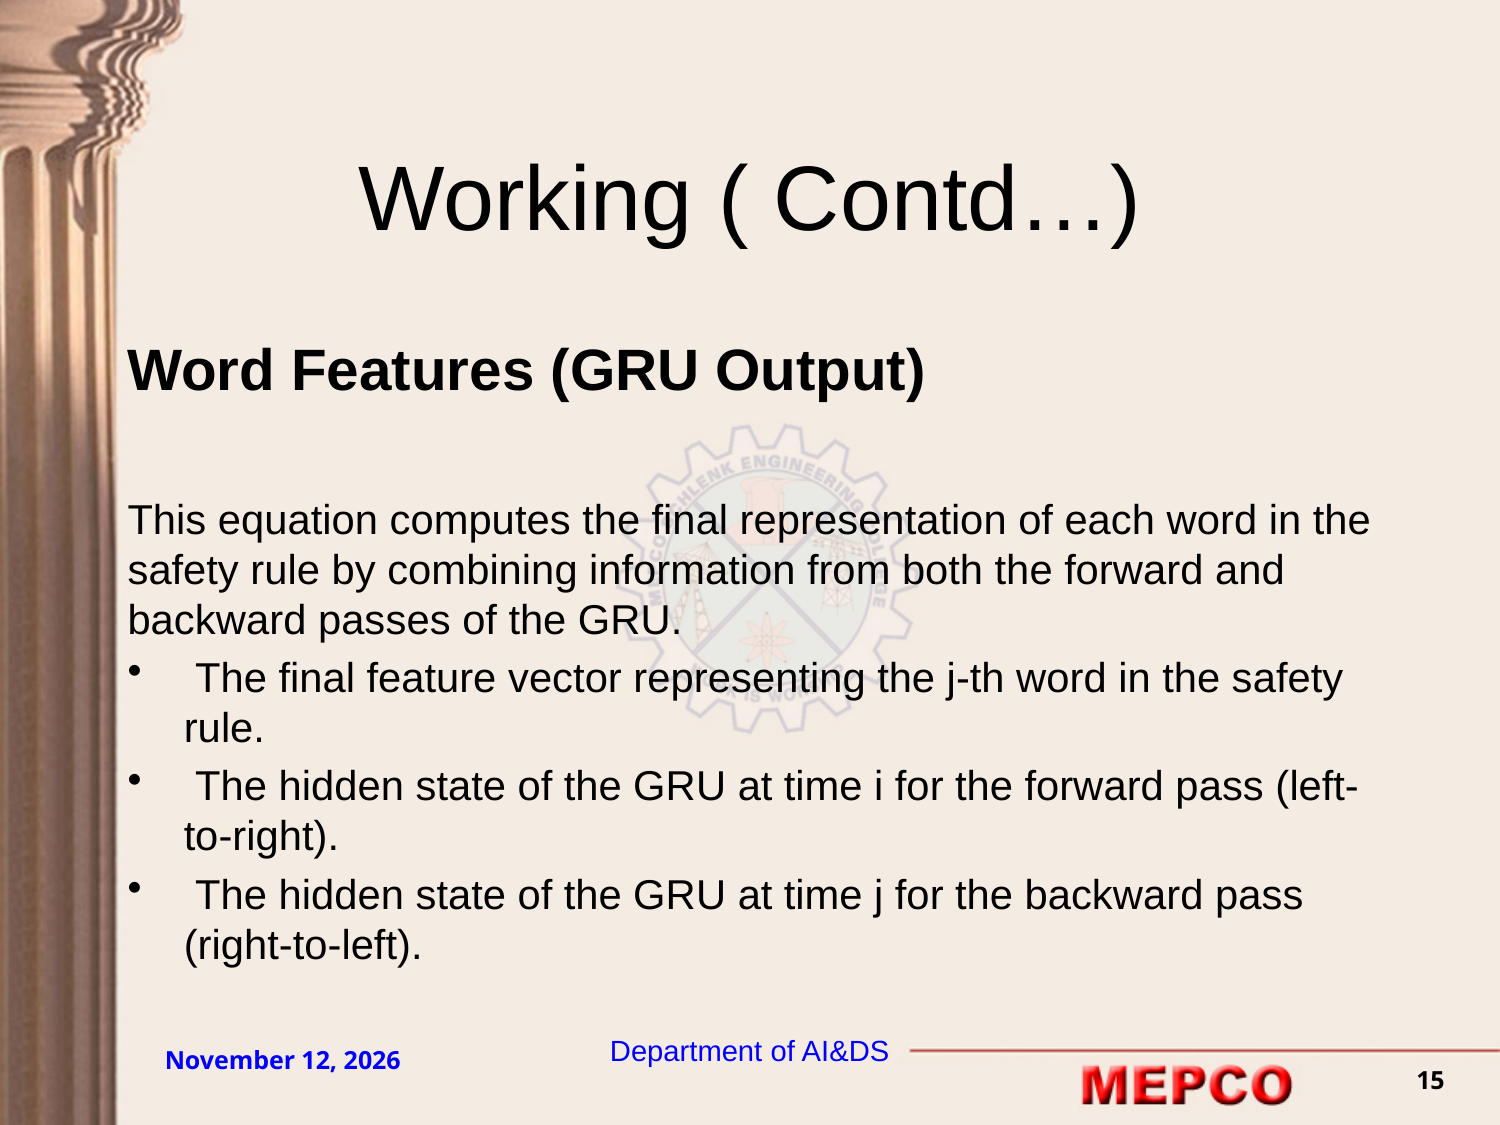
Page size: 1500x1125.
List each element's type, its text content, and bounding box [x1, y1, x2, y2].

footer Department of AI&DS [512, 1024, 988, 1101]
title Working ( Contd…) [112, 99, 1388, 288]
picture [0, 0, 1500, 1125]
